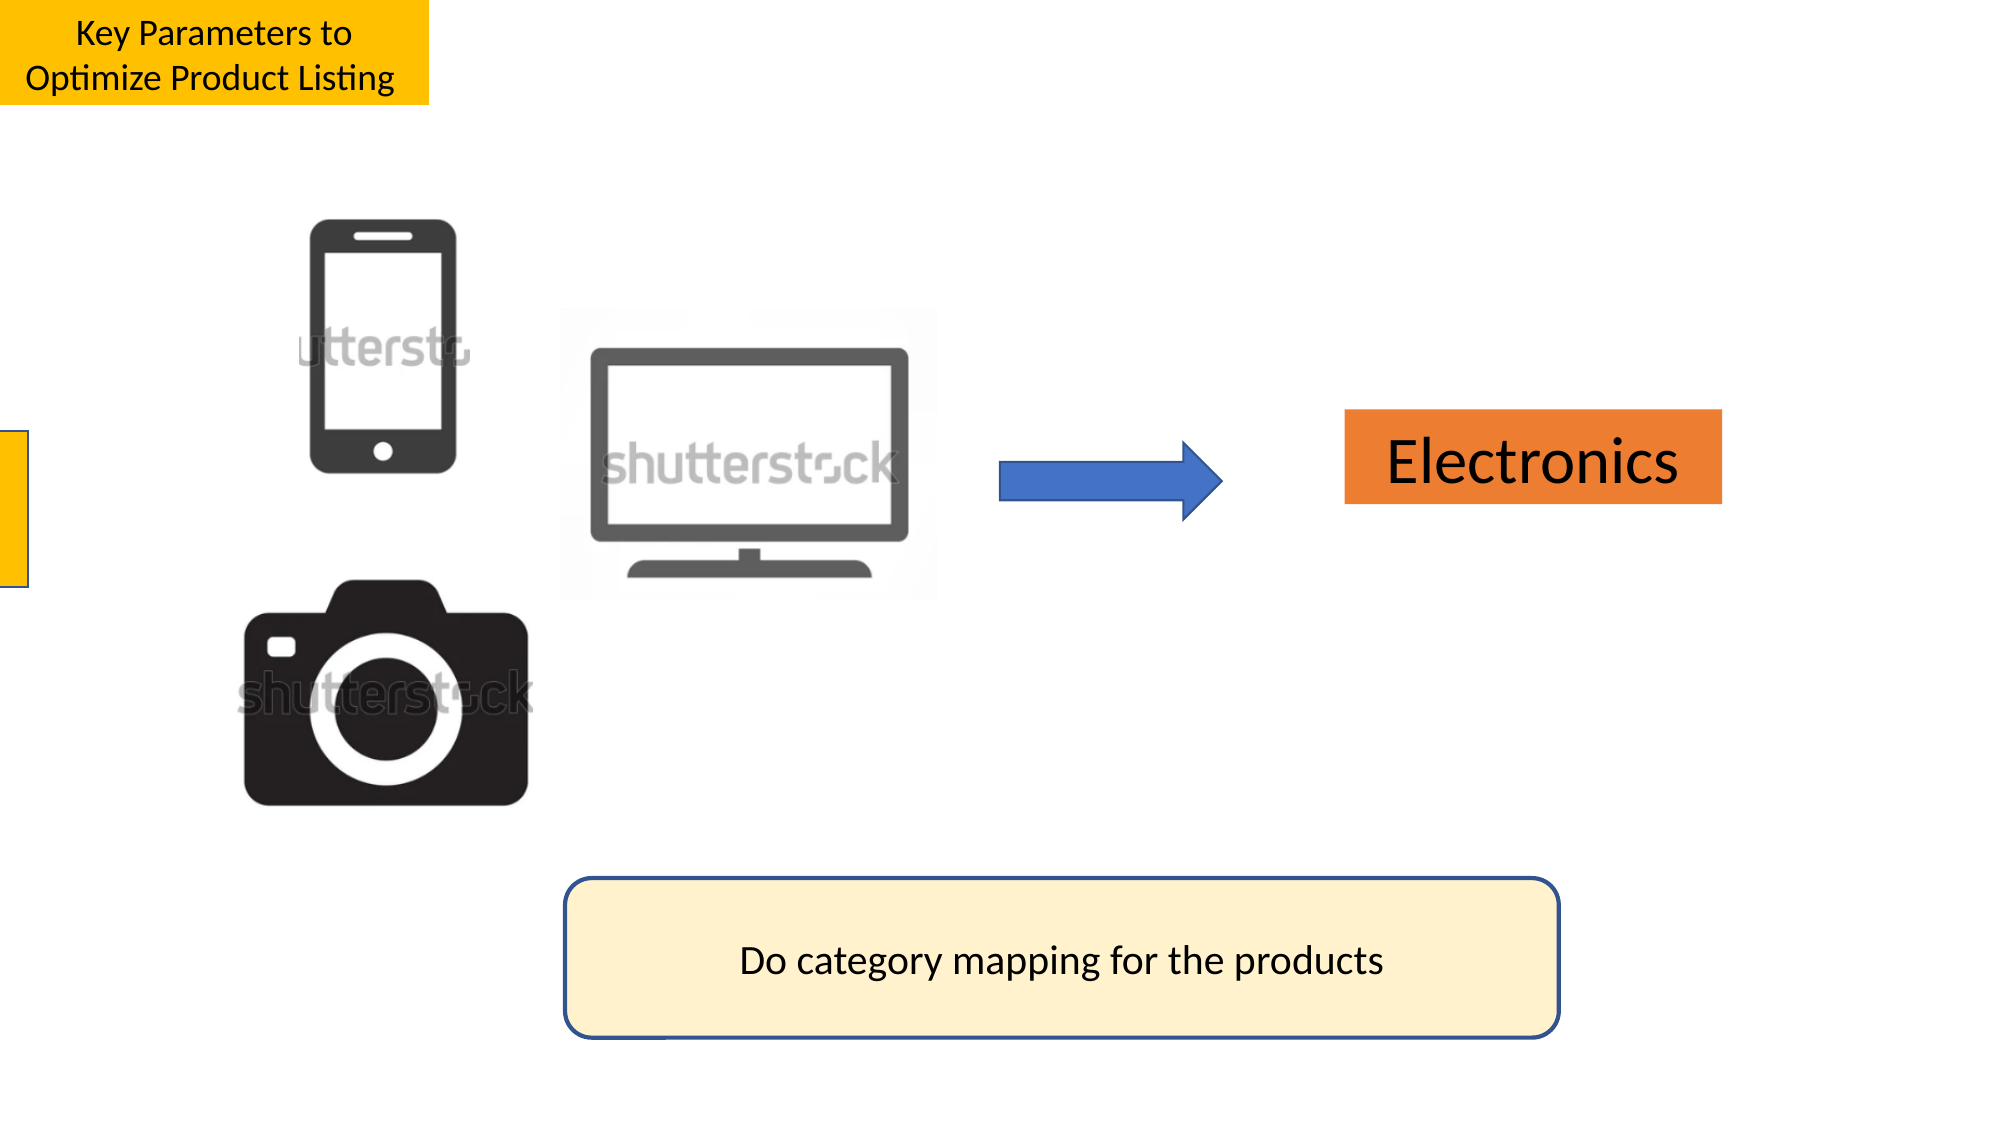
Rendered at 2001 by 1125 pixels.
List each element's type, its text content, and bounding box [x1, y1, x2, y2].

picture [559, 308, 939, 599]
picture [236, 562, 533, 823]
text_box Electronics [1344, 409, 1723, 505]
picture [299, 200, 470, 492]
text_box [999, 442, 1222, 520]
text_box Articulate [0, 431, 29, 588]
text_box Do category mapping for the products [565, 878, 1559, 1038]
text_box Key Parameters to Optimize Product Listing [0, 0, 429, 105]
